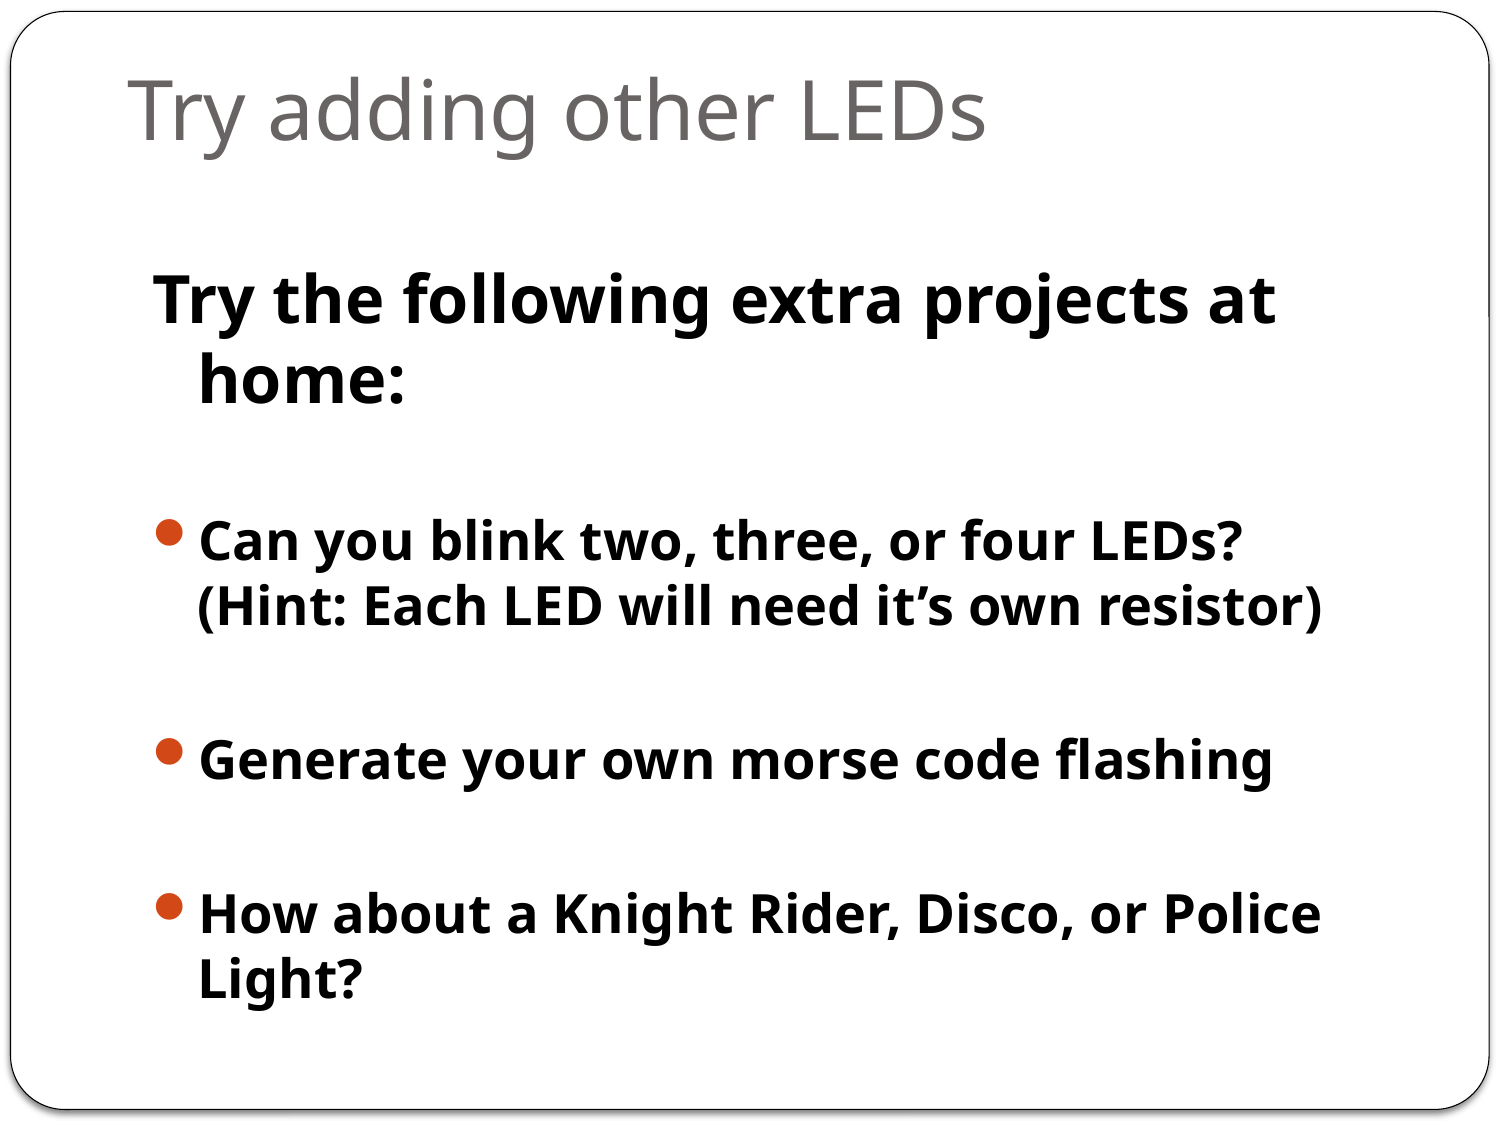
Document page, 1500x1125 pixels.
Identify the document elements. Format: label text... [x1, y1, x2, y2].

text_box Try adding other LEDs [112, 50, 1388, 238]
text_box Try the following extra projects at home: Can you blink two, three, or four LEDs? (Hint: Each LED will need it’s own resistor) Generate your own morse code flashing How about a Knight Rider, Disco, or Police Light? [137, 249, 1413, 975]
